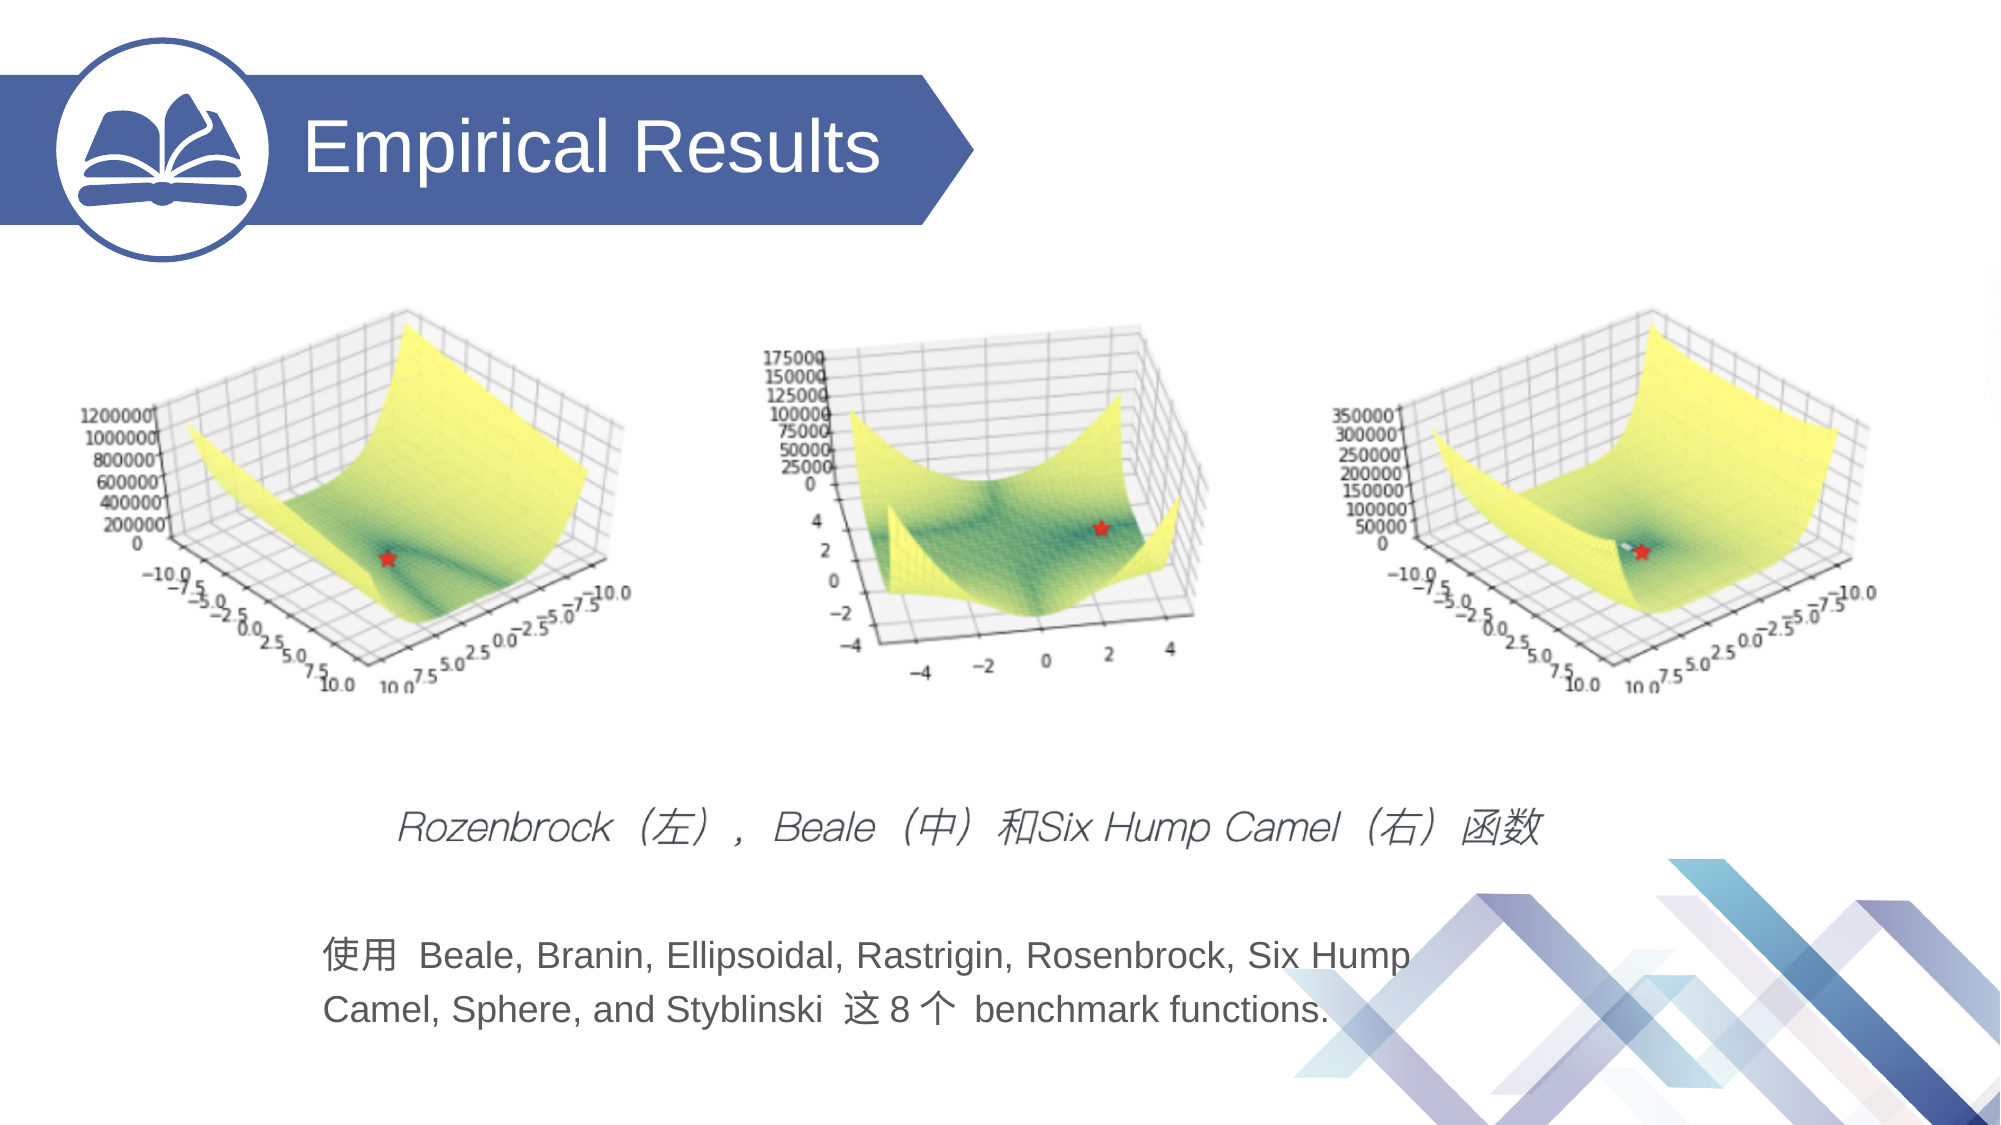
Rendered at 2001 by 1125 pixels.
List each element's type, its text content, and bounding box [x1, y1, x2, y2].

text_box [77, 93, 247, 207]
text_box Empirical Results [288, 90, 919, 196]
text_box [0, 73, 82, 226]
text_box 使用 Beale, Branin, Ellipsoidal, Rastrigin, Rosenbrock, Six Hump Camel, Sphere, and Styblinski 这8个 benchmark functions. [307, 914, 1037, 1038]
text_box [52, 39, 273, 261]
picture [0, 266, 2000, 1125]
text_box [243, 73, 976, 229]
